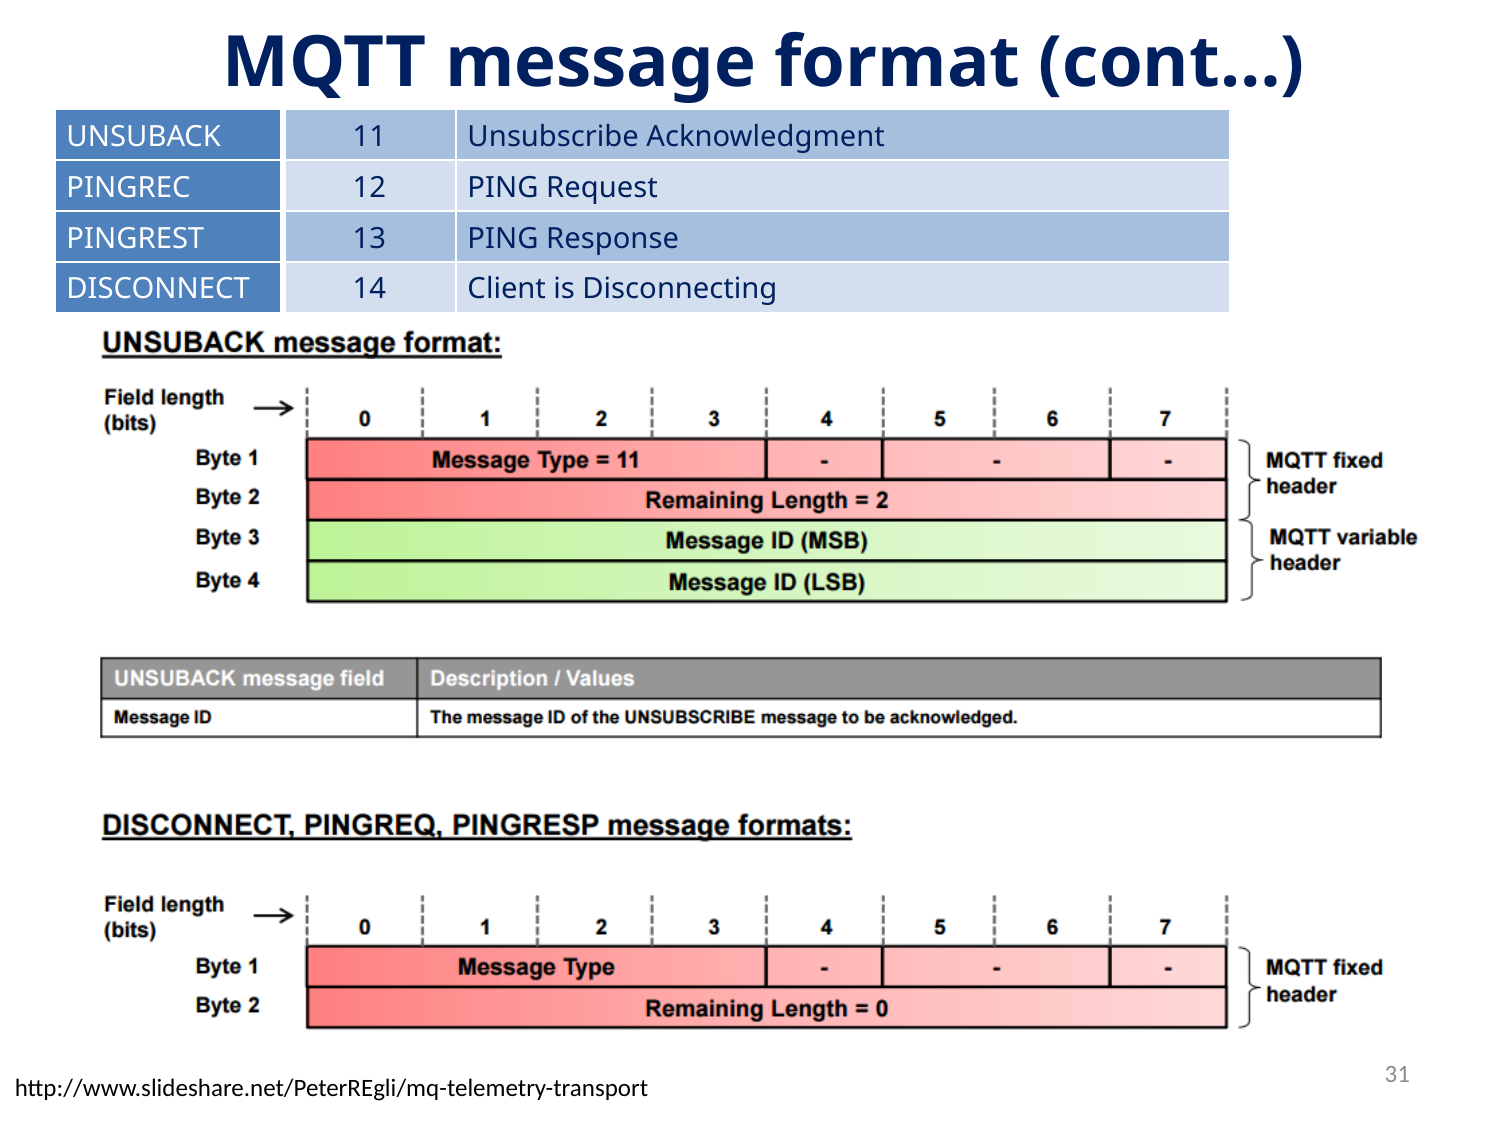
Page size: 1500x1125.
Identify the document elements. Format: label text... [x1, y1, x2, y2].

text_box MQTT message format (cont…) [207, 8, 1321, 108]
table_header 11 [286, 110, 455, 159]
table_cell 14 [286, 263, 455, 312]
table_cell Client is Disconnecting [457, 263, 1229, 312]
table_cell PING Response [457, 212, 1229, 261]
table_cell 12 [286, 161, 455, 210]
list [74, 324, 1426, 1062]
table_cell 13 [286, 212, 455, 261]
table_header UNSUBACK [56, 110, 280, 159]
text_box http://www.slideshare.net/PeterREgli/mq-telemetry-transport [0, 1064, 700, 1110]
table_cell PINGREC [56, 161, 280, 210]
slide_number 31 [1074, 1069, 1425, 1103]
table_cell PINGREST [56, 212, 280, 261]
table_cell PING Request [457, 161, 1229, 210]
table_header Unsubscribe Acknowledgment [457, 110, 1229, 159]
table_cell DISCONNECT [56, 263, 280, 312]
